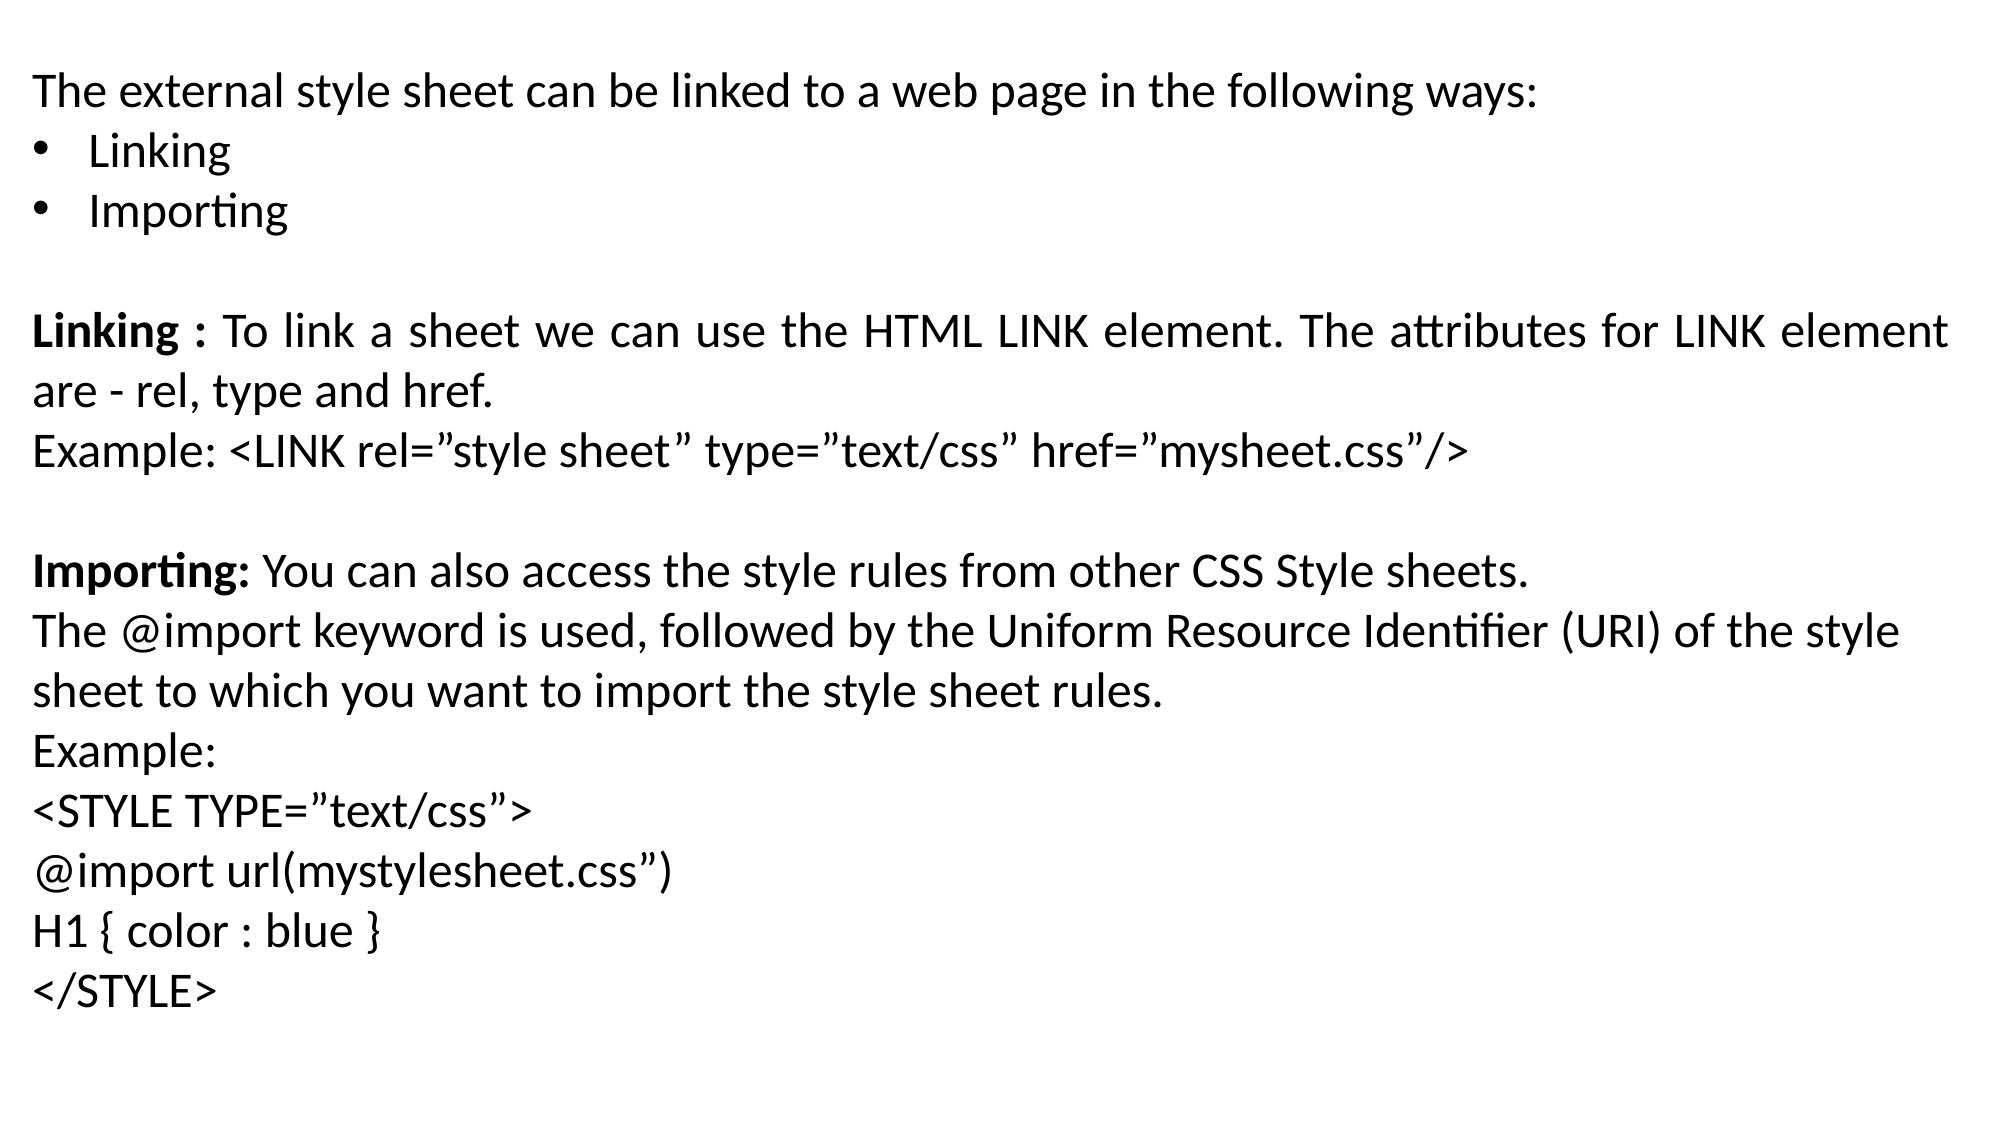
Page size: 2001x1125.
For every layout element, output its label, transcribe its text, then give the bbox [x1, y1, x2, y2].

text_box The external style sheet can be linked to a web page in the following ways: Linking Importing Linking : To link a sheet we can use the HTML LINK element. The attributes for LINK element are - rel, type and href. Example: <LINK rel=”style sheet” type=”text/css” href=”mysheet.css”/> Importing: You can also access the style rules from other CSS Style sheets. The @import keyword is used, followed by the Uniform Resource Identifier (URI) of the style sheet to which you want to import the style sheet rules. Example: <STYLE TYPE=”text/css”> @import url(mystylesheet.css”) H1 { color : blue } </STYLE> [17, 0, 1966, 1025]
